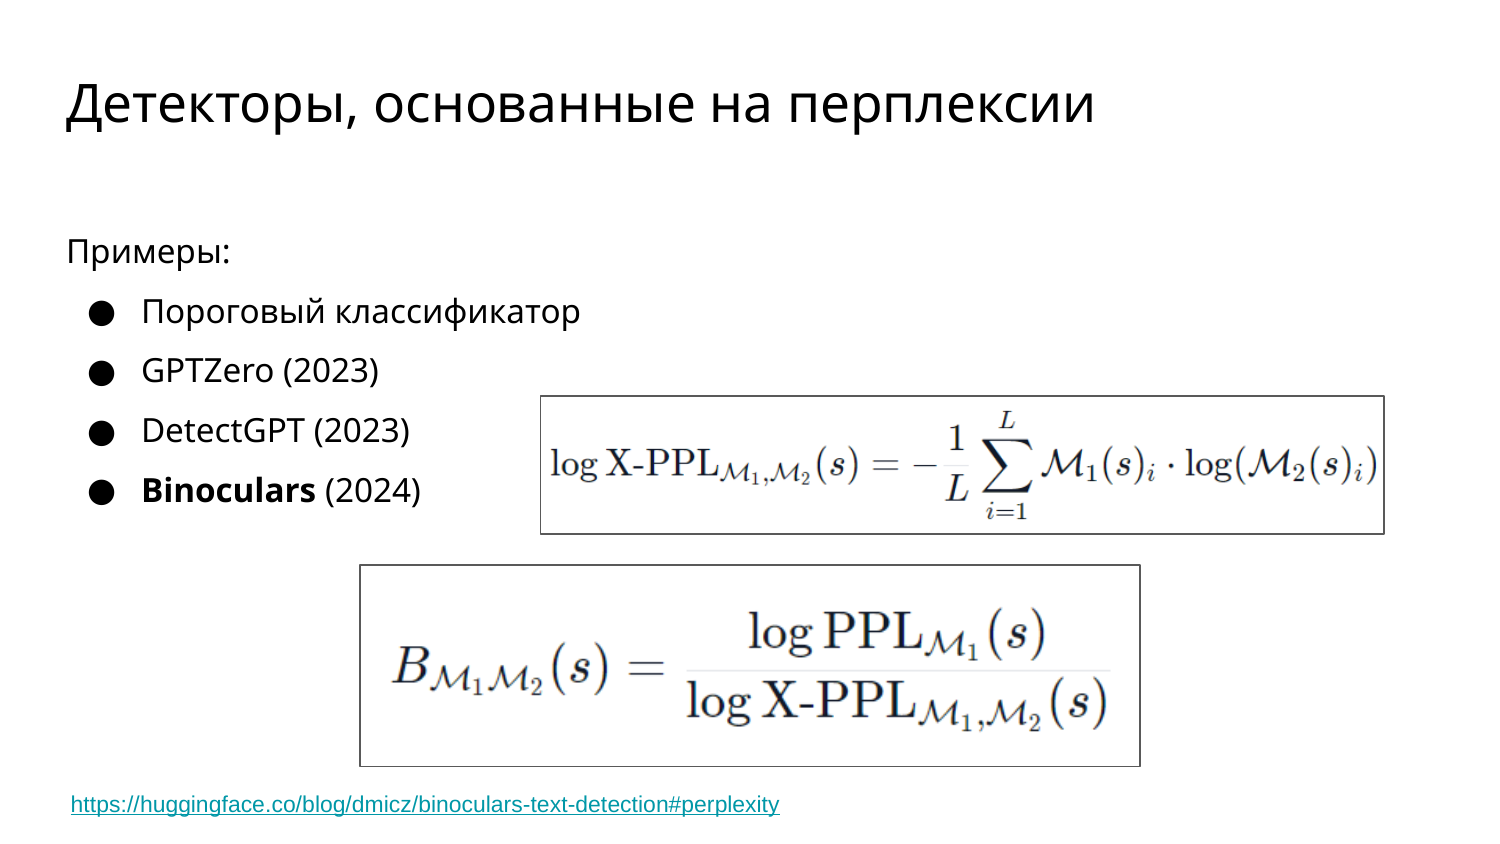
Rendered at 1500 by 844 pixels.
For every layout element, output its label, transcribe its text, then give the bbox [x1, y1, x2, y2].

picture [540, 396, 1384, 534]
picture [360, 565, 1140, 767]
title Детекторы, основанные на перплексии [51, 54, 1449, 149]
list Примеры: Пороговый классификатор GPTZero (2023) DetectGPT (2023) Binoculars (2024) [51, 195, 1404, 844]
text_box https://huggingface.co/blog/dmicz/binoculars-text-detection#perplexity [55, 775, 1471, 831]
